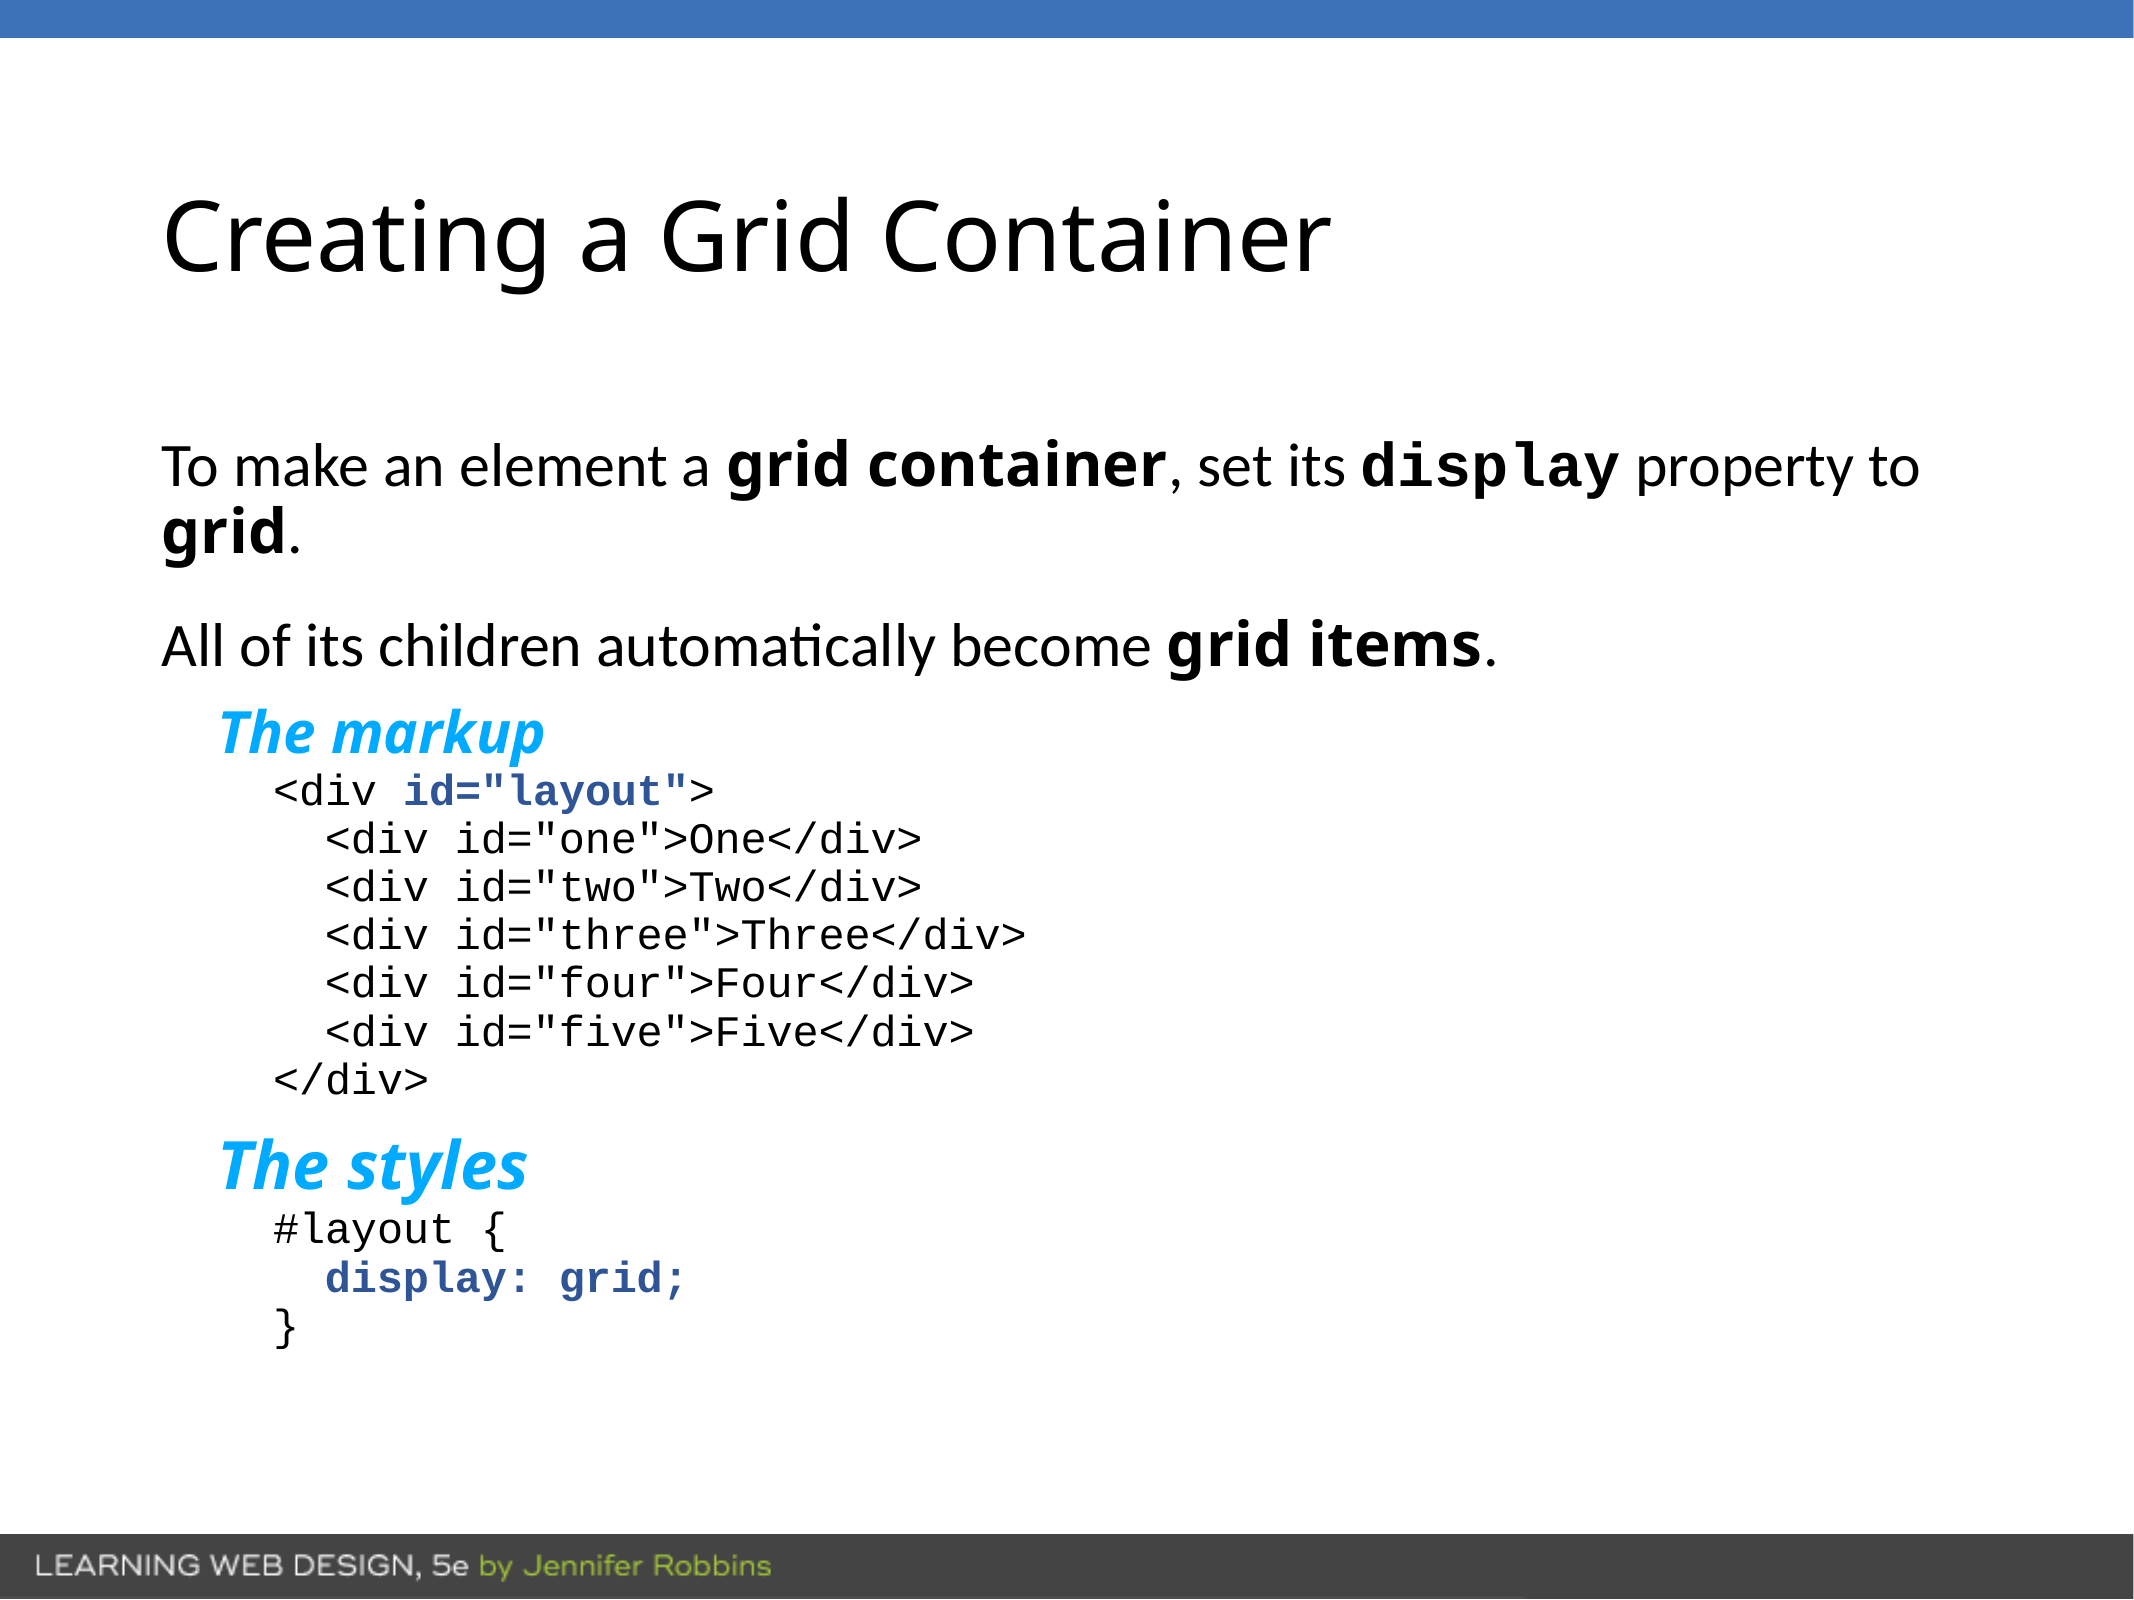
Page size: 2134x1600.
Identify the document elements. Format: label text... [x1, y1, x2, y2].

title Creating a Grid Container [146, 85, 1987, 395]
list To make an element a grid container, set its display property to grid. All of its children automatically become grid items. The markup <div id="layout"> <div id="one">One</div> <div id="two">Two</div> <div id="three">Three</div> <div id="four">Four</div> <div id="five">Five</div> </div> The styles #layout { display: grid; } [146, 425, 1987, 1442]
picture [0, 1534, 2134, 1599]
